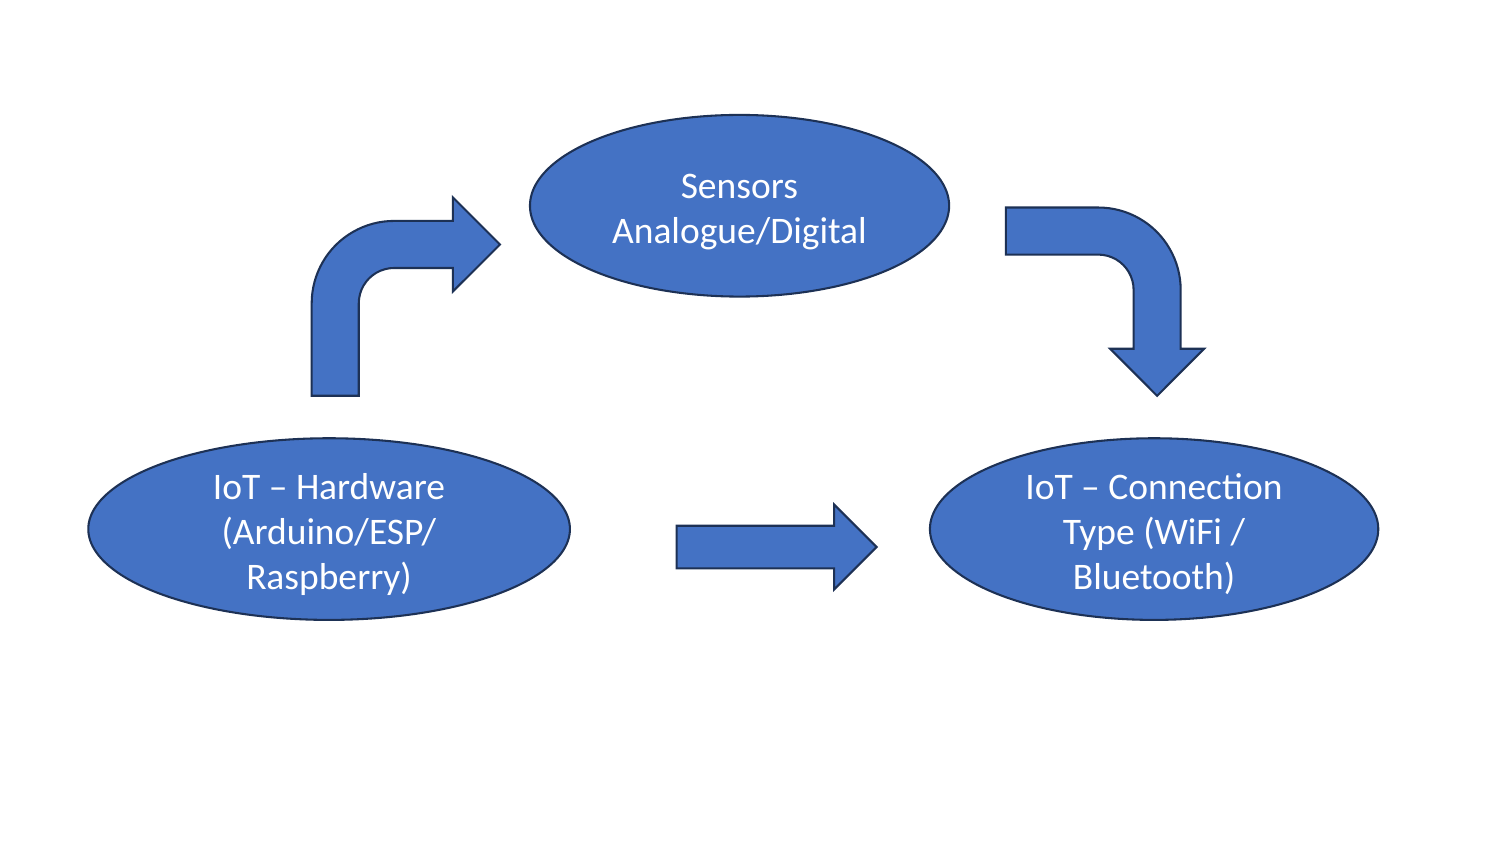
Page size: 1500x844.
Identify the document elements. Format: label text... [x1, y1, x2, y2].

text_box [310, 194, 502, 397]
text_box IoT – Hardware (Arduino/ESP/ Raspberry) [87, 437, 571, 621]
text_box IoT – Connection Type (WiFi / Bluetooth) [928, 437, 1380, 621]
text_box [1004, 206, 1207, 398]
text_box [675, 502, 879, 593]
text_box Sensors Analogue/Digital [528, 113, 951, 298]
